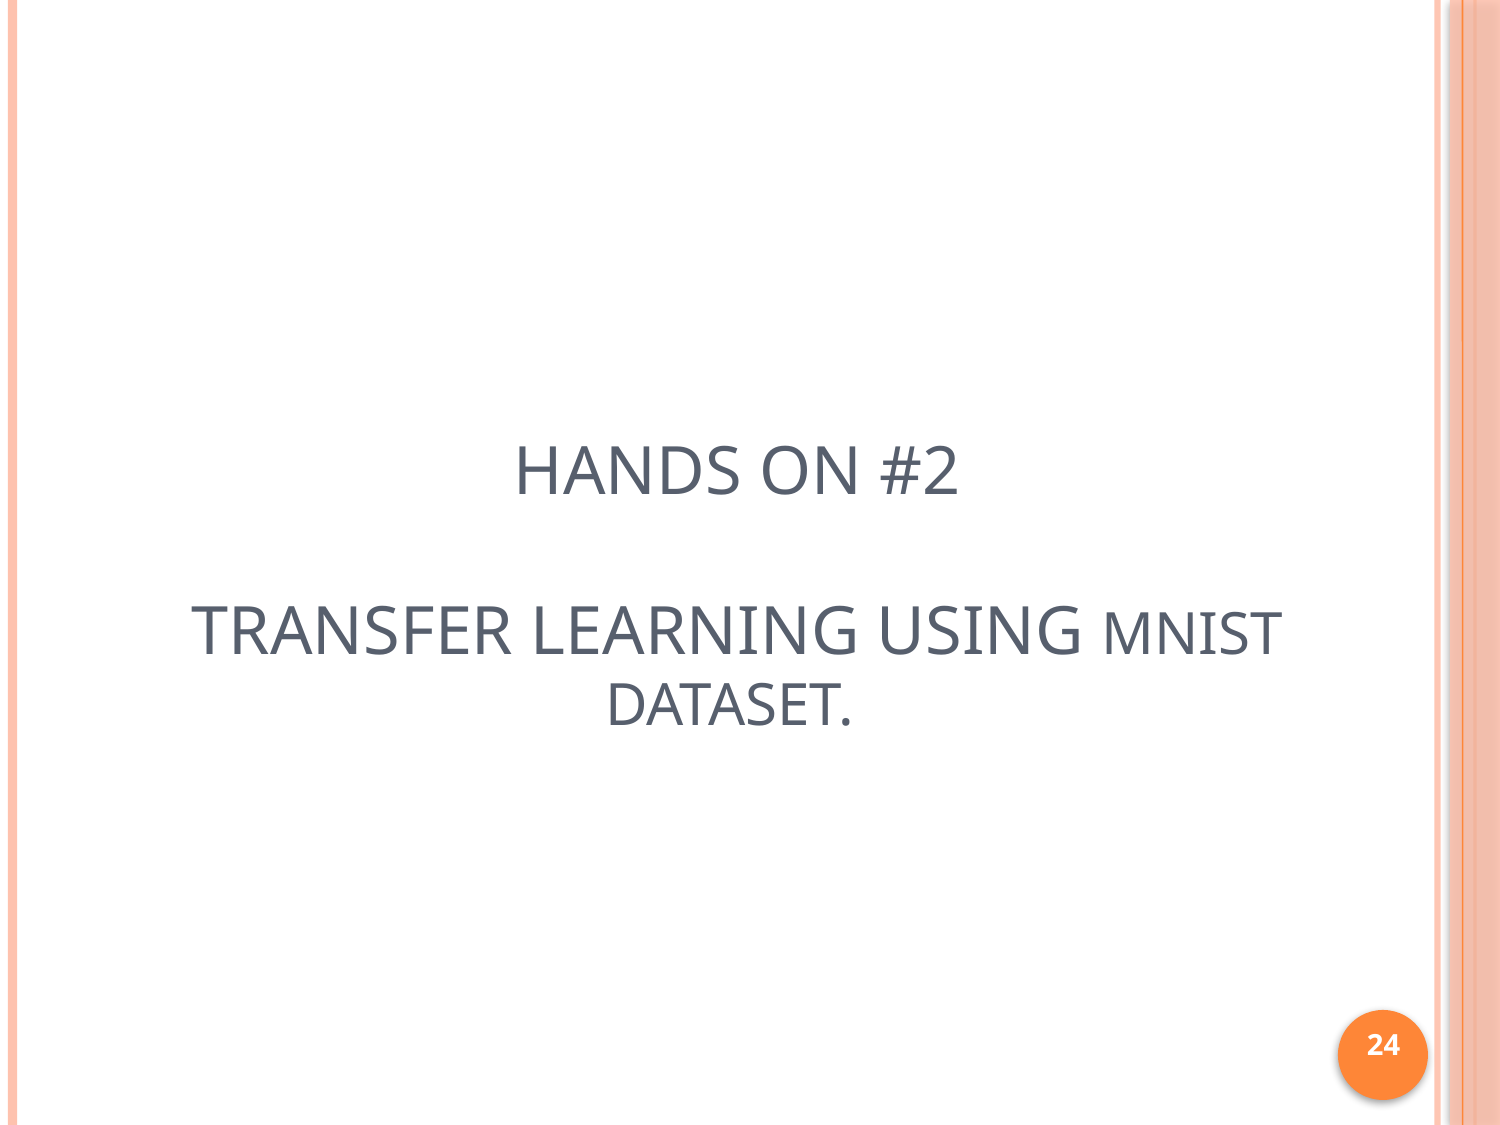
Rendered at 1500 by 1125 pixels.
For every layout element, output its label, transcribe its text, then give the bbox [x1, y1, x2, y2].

title Hands On #2 Transfer Learning using MNIST dataset. [99, 149, 1375, 825]
slide_number 24 [1333, 1003, 1434, 1089]
